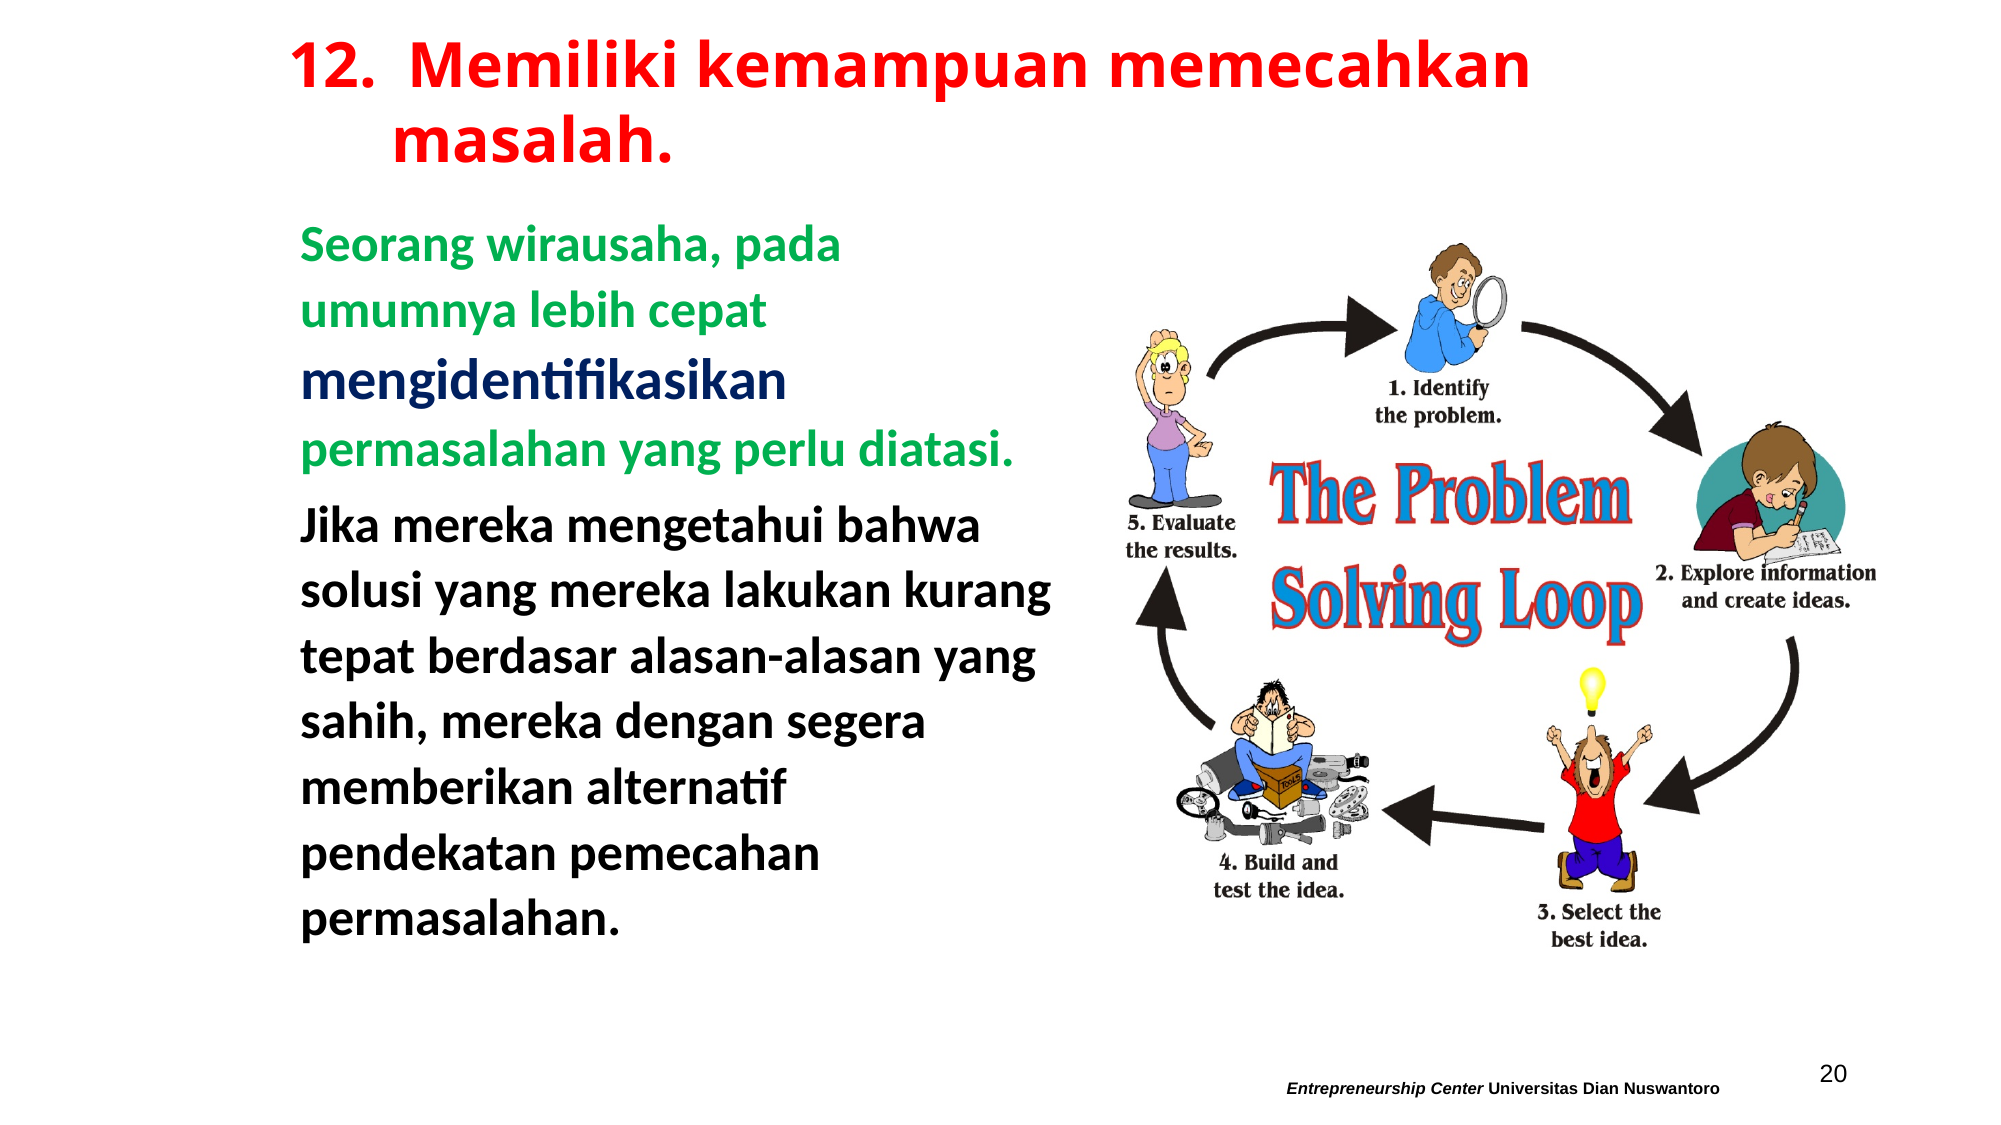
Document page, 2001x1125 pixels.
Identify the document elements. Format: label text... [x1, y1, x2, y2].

picture [1124, 243, 1876, 948]
text_box Seorang wirausaha, pada umumnya lebih cepat mengidentifikasikan permasalahan yang perlu diatasi. Jika mereka mengetahui bahwa solusi yang mereka lakukan kurang tepat berdasar alasan-alasan yang sahih, mereka dengan segera memberikan alternatif pendekatan pemecahan permasalahan. [285, 199, 1071, 1090]
slide_number ‹#› [1412, 1042, 1863, 1103]
text_box 12. Memiliki kemampuan memecahkan masalah. [273, 23, 1727, 176]
text_box Entrepreneurship Center Universitas Dian Nuswantoro [1271, 1070, 1750, 1125]
